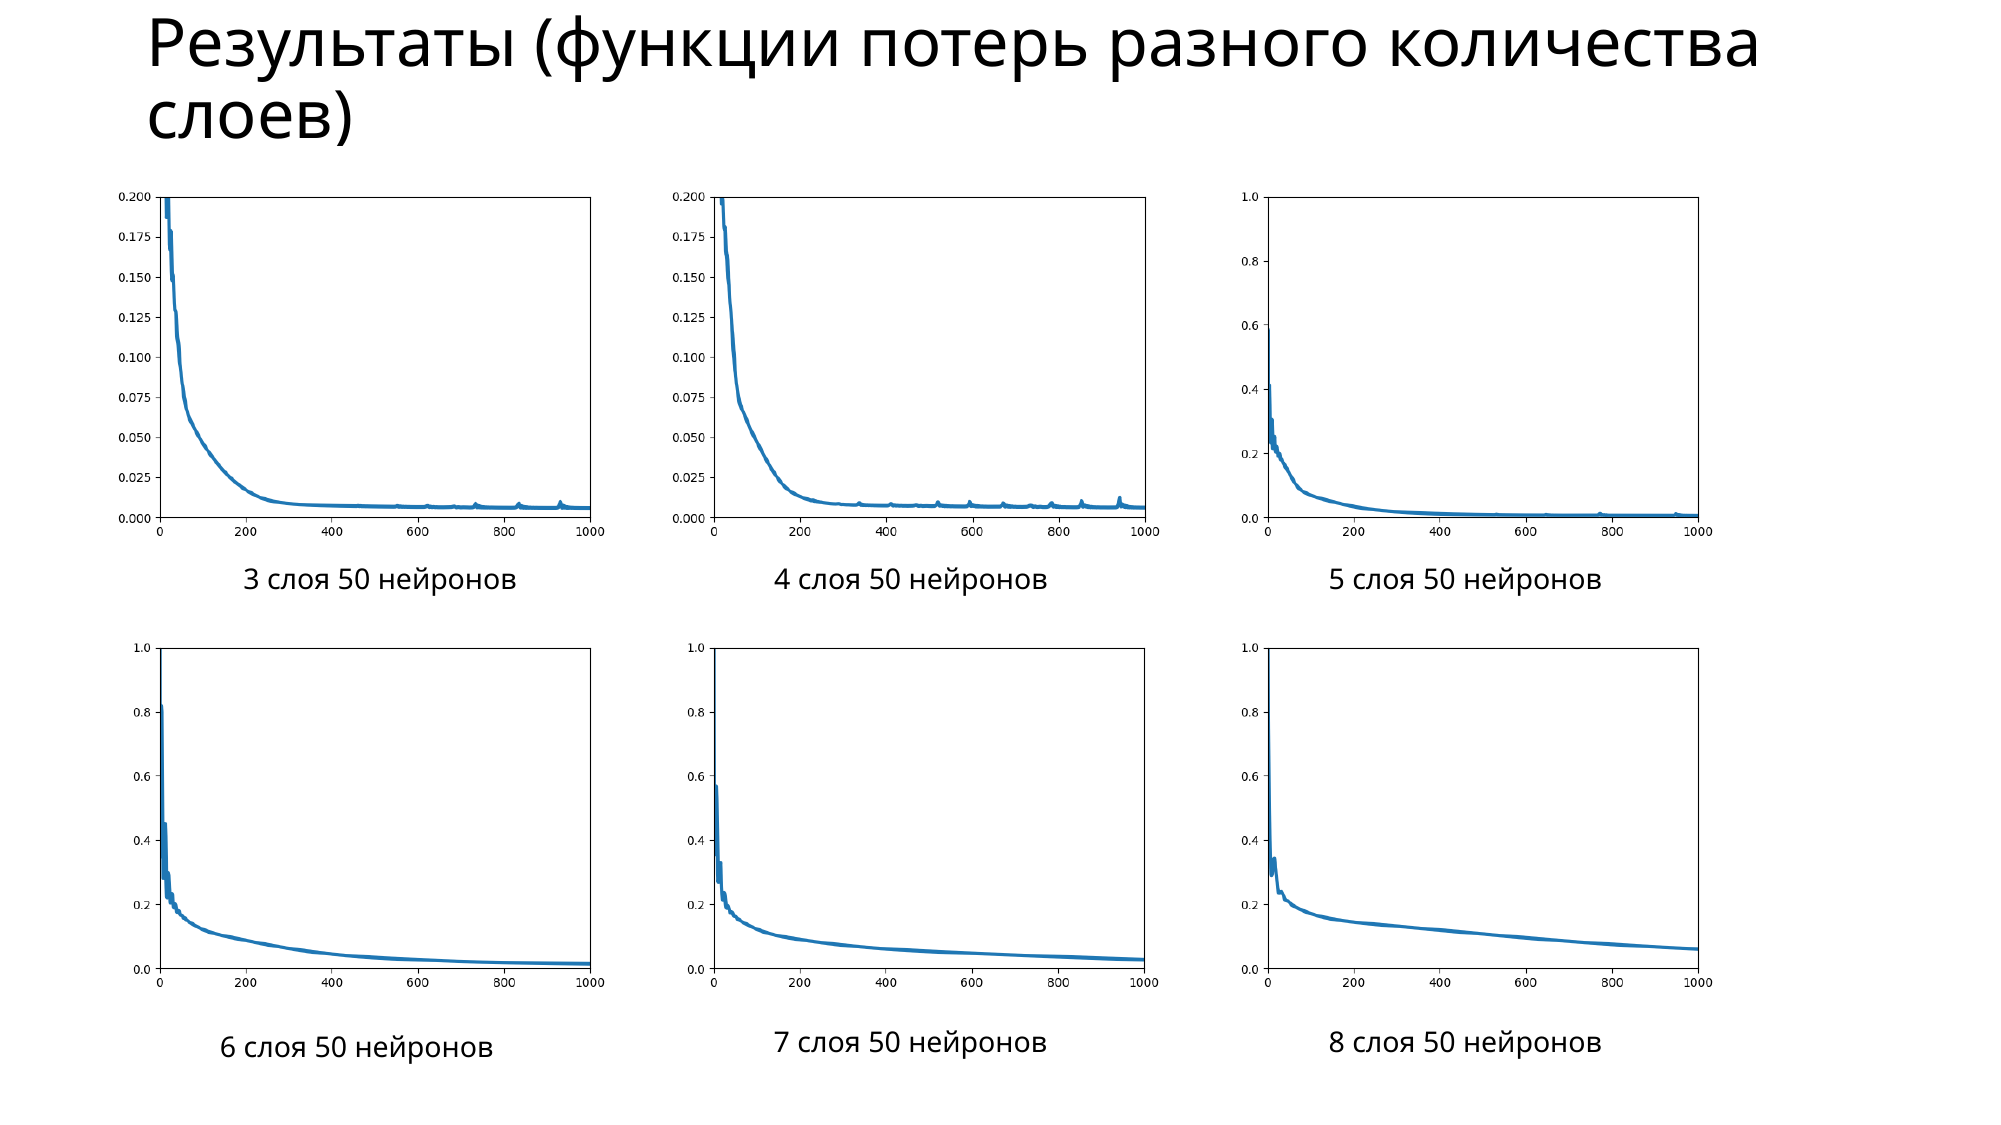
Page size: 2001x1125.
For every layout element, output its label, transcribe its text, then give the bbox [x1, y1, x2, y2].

picture [90, 146, 1754, 563]
text_box 8 слоя 50 нейронов [1313, 1014, 1639, 1079]
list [1199, 597, 1753, 1014]
text_box 6 слоя 50 нейронов [204, 1014, 530, 1085]
text_box 3 слоя 50 нейронов [228, 563, 553, 597]
text_box 7 слоя 50 нейронов [758, 1014, 1084, 1079]
text_box 5 слоя 50 нейронов [1313, 563, 1639, 597]
title Результаты (функции потерь разного количества слоев) [131, 2, 1857, 160]
picture [90, 597, 1199, 1014]
text_box 4 слоя 50 нейронов [759, 563, 1084, 597]
